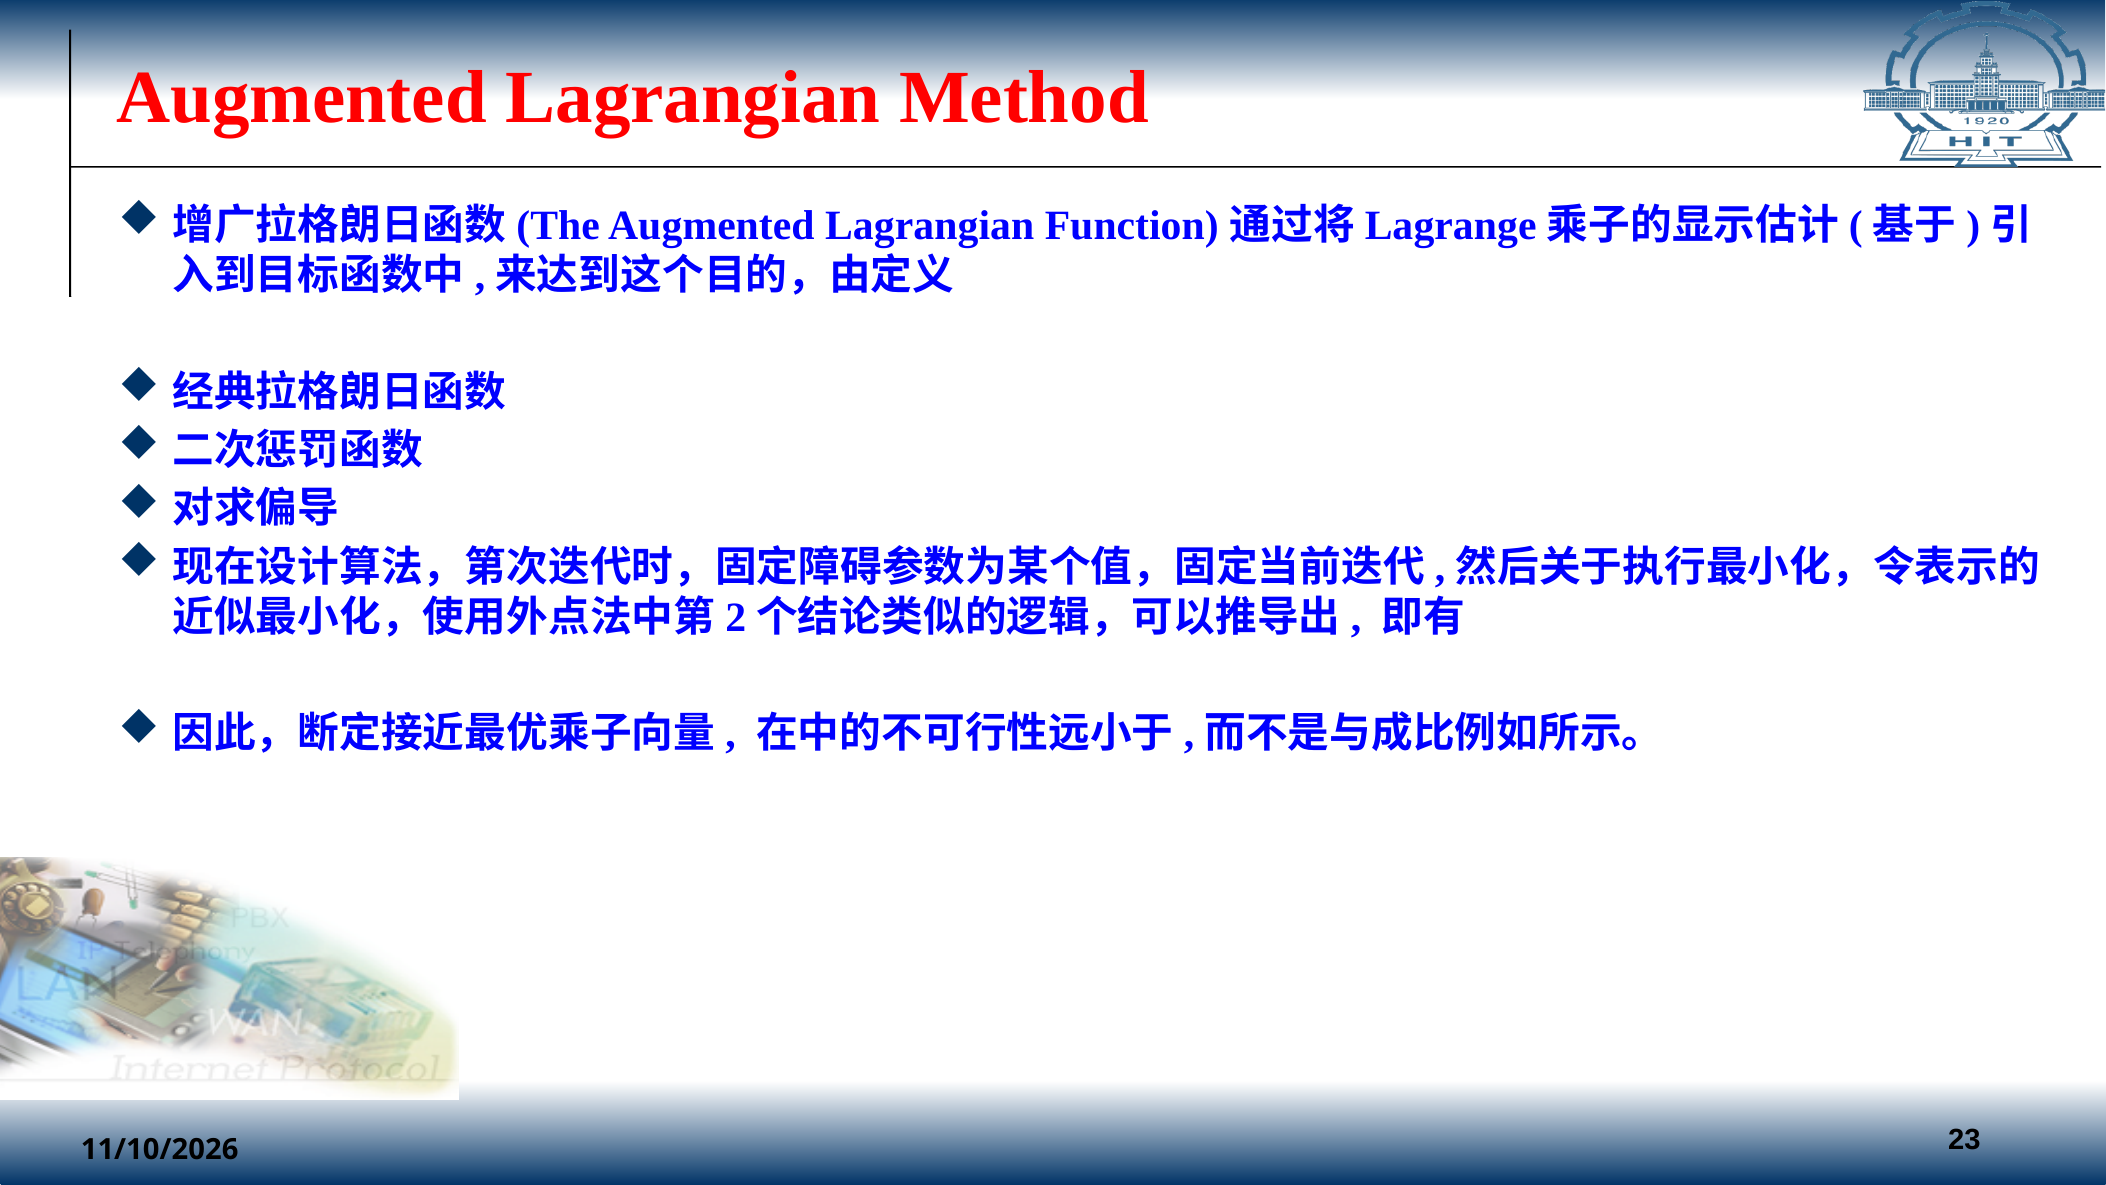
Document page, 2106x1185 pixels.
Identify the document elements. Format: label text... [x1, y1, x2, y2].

title Augmented Lagrangian Method [101, 29, 1941, 155]
picture [0, 857, 459, 1100]
picture [1863, 1, 2106, 167]
